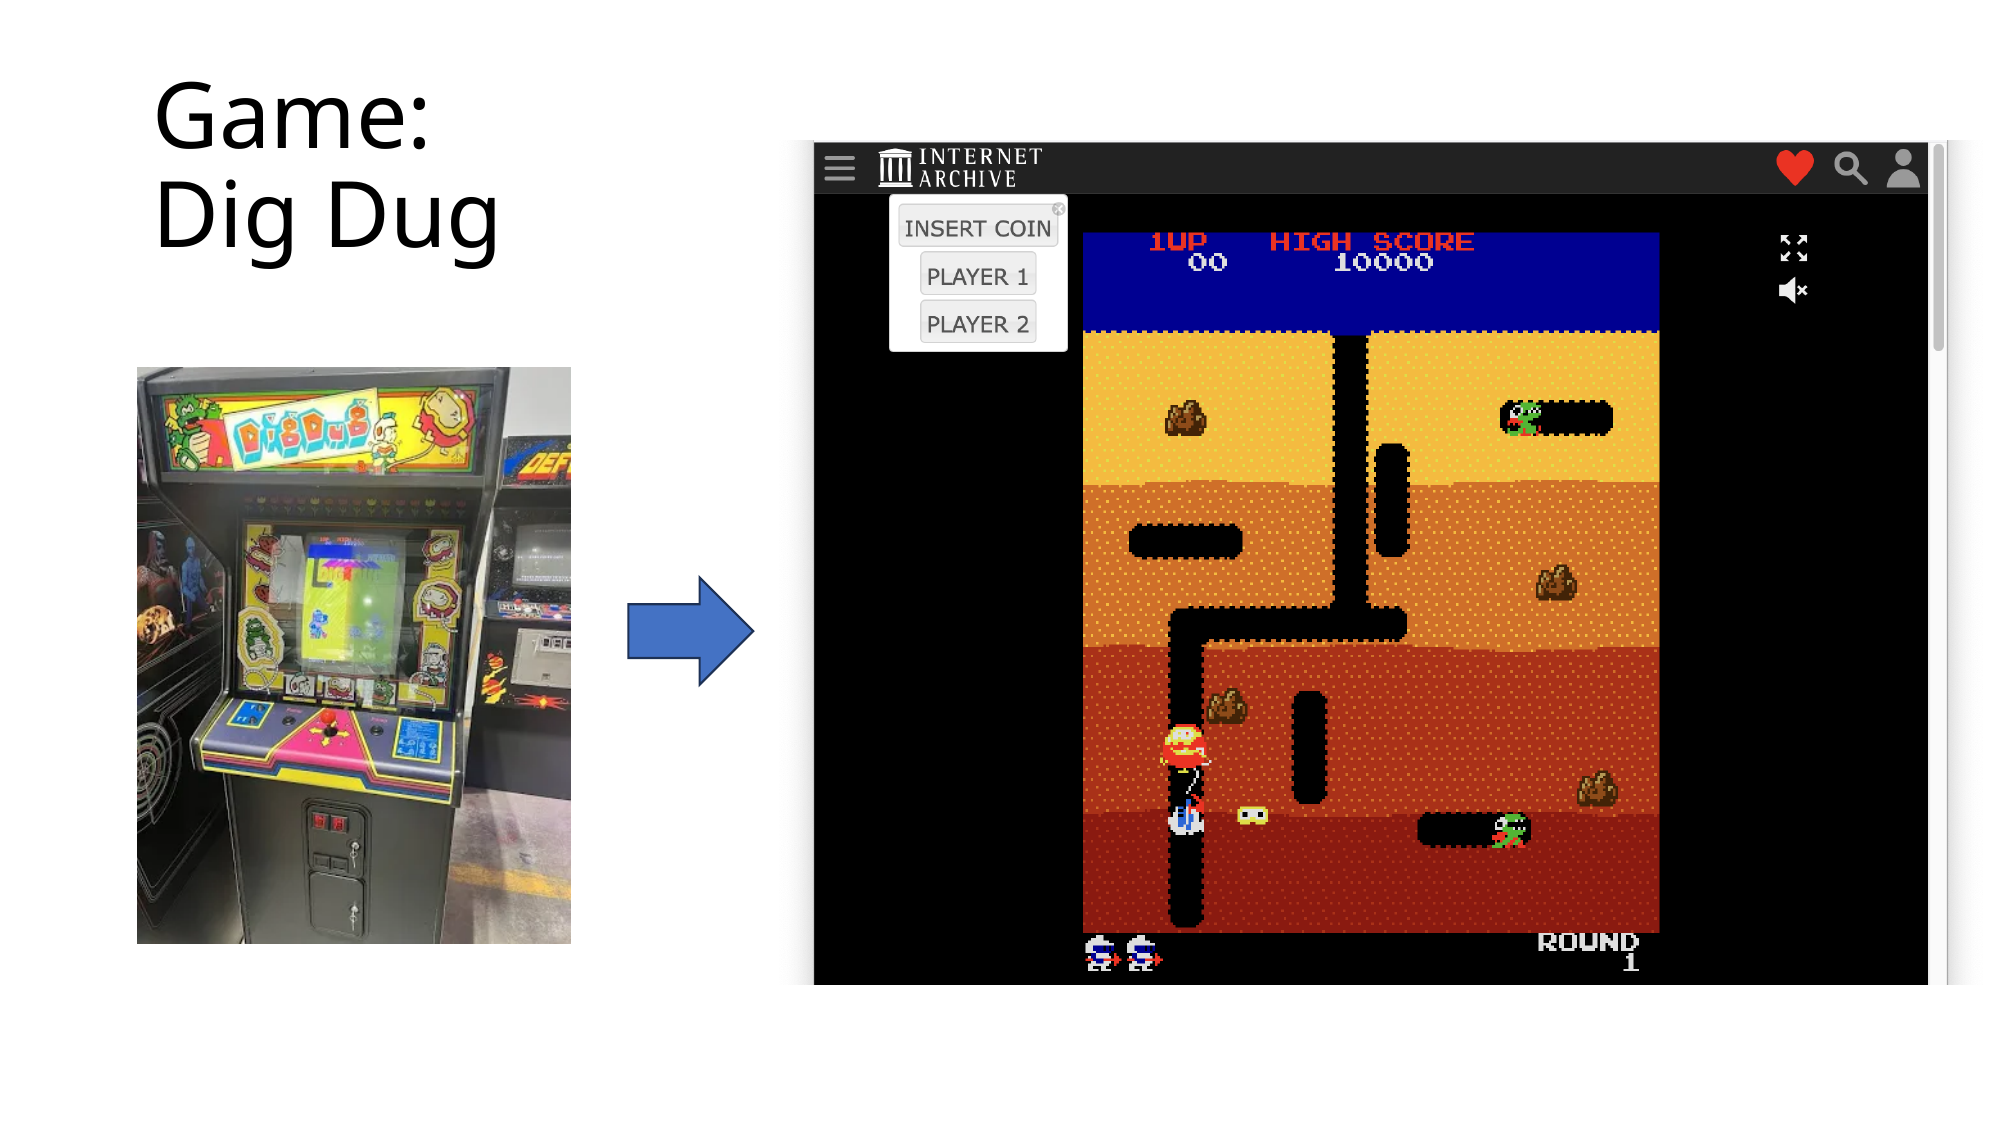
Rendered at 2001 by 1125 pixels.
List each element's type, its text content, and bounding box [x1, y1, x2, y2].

picture [770, 139, 1991, 986]
title Game: Dig Dug [137, 59, 1863, 278]
text_box [627, 574, 755, 688]
picture [137, 367, 571, 944]
